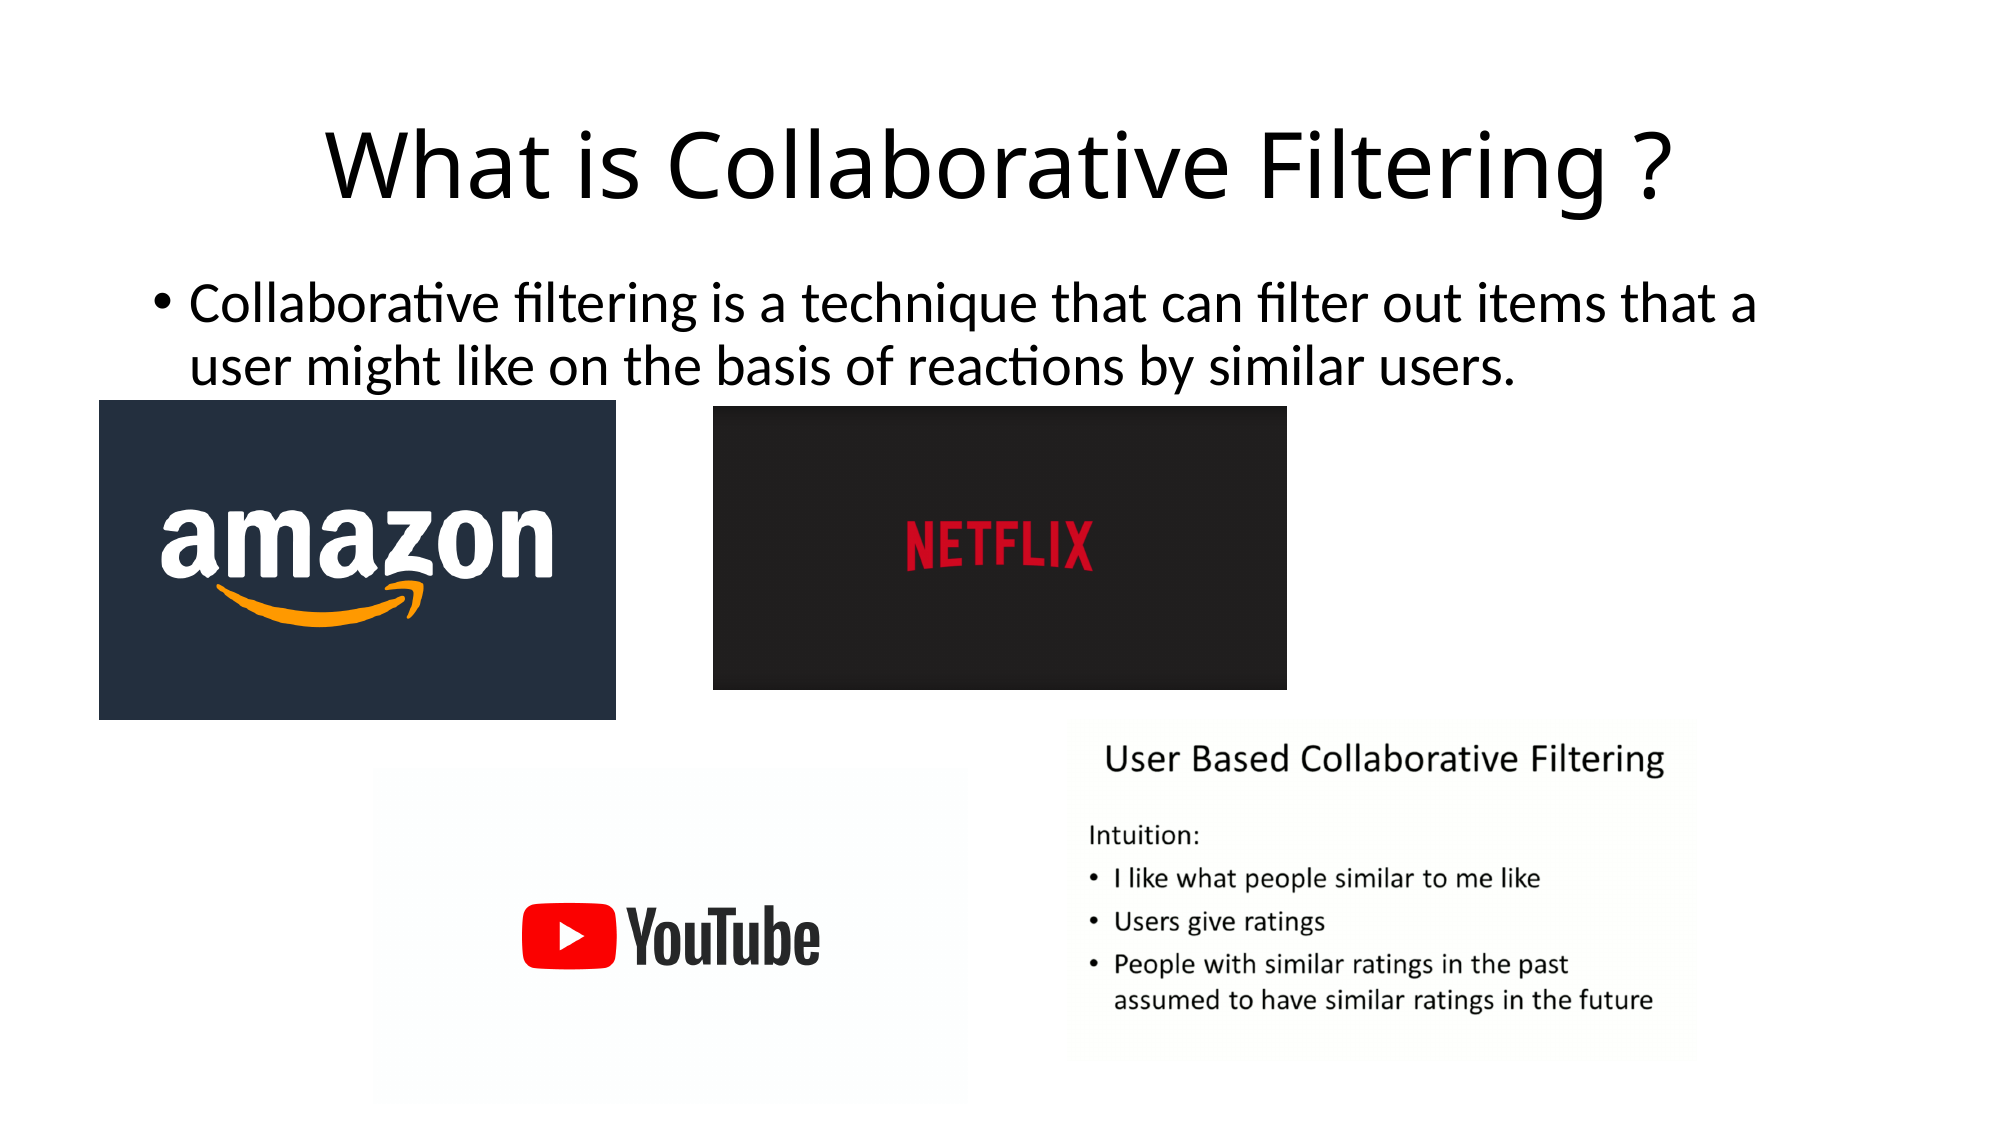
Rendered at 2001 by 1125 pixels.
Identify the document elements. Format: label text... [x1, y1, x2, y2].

title What is Collaborative Filtering ? [137, 59, 1863, 264]
picture [713, 406, 1287, 690]
picture [99, 400, 616, 720]
picture [1067, 719, 1697, 1061]
list Collaborative filtering is a technique that can filter out items that a user might like on the basis of reactions by similar users. [137, 264, 1863, 1030]
picture [373, 768, 968, 1104]
